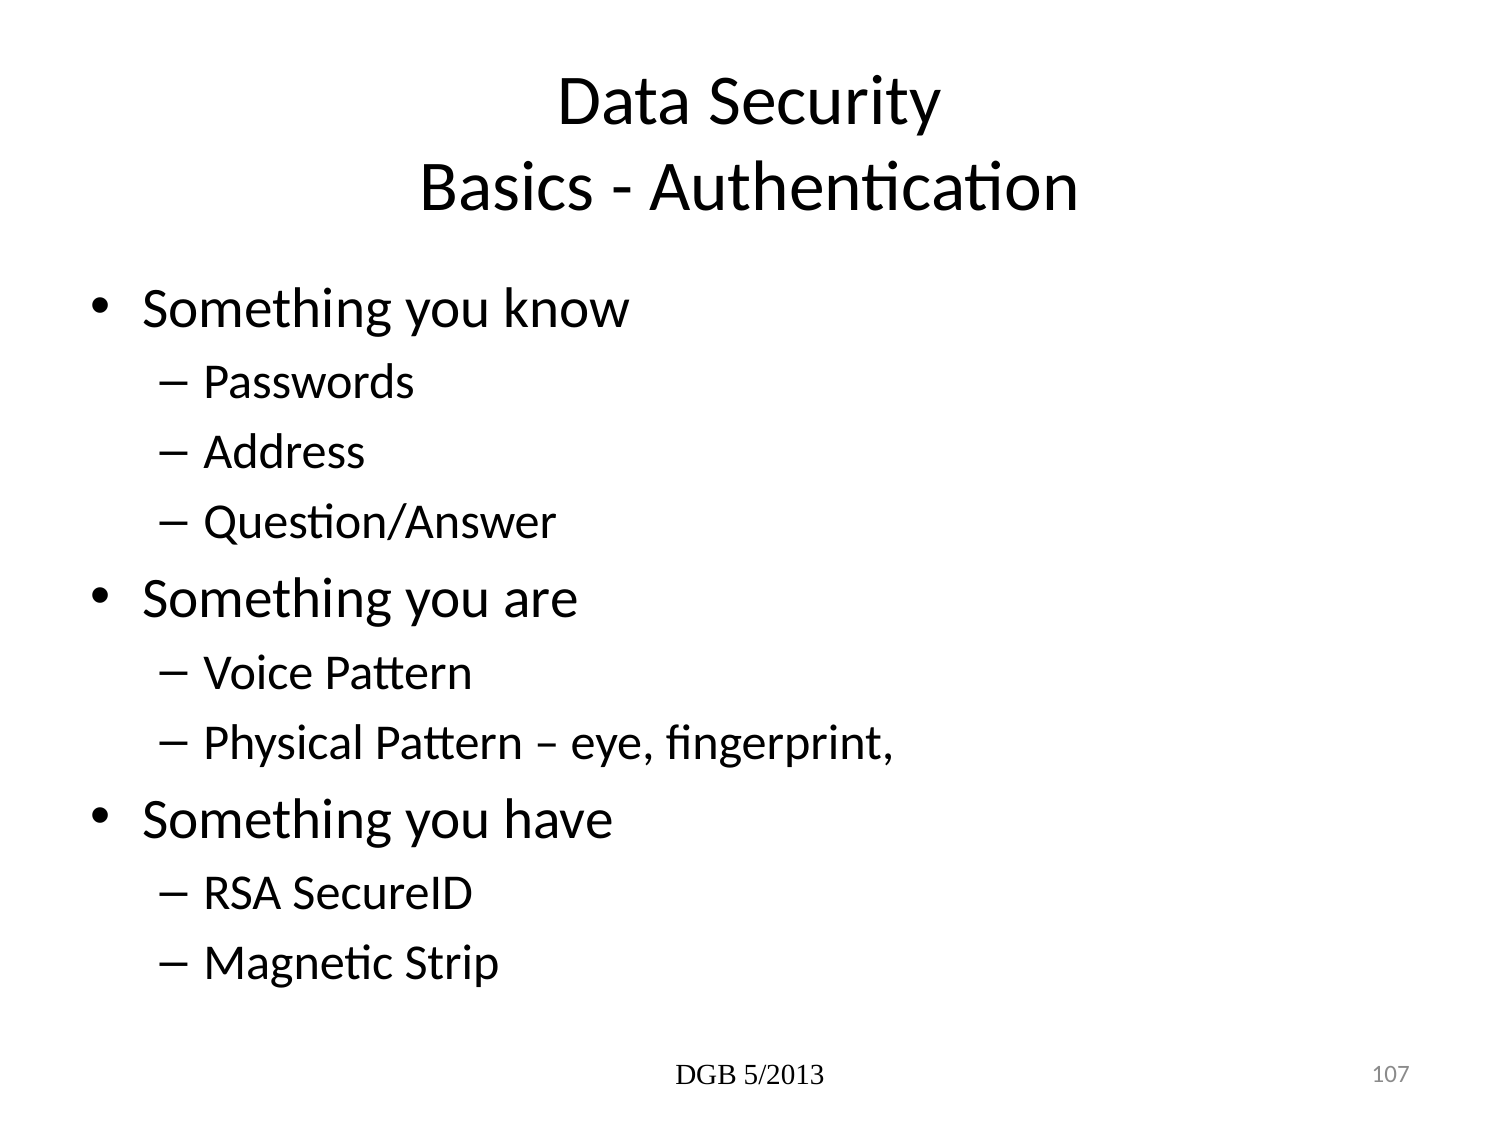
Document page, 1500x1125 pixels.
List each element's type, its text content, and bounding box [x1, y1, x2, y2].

list Something you know Passwords Address Question/Answer Something you are Voice Pattern Physical Pattern – eye, fingerprint, Something you have RSA SecureID Magnetic Strip [75, 262, 1425, 1005]
title Data Security Basics - Authentication [75, 45, 1425, 233]
slide_number 107 [1074, 1042, 1425, 1103]
footer DGB 5/2013 [512, 1042, 988, 1103]
